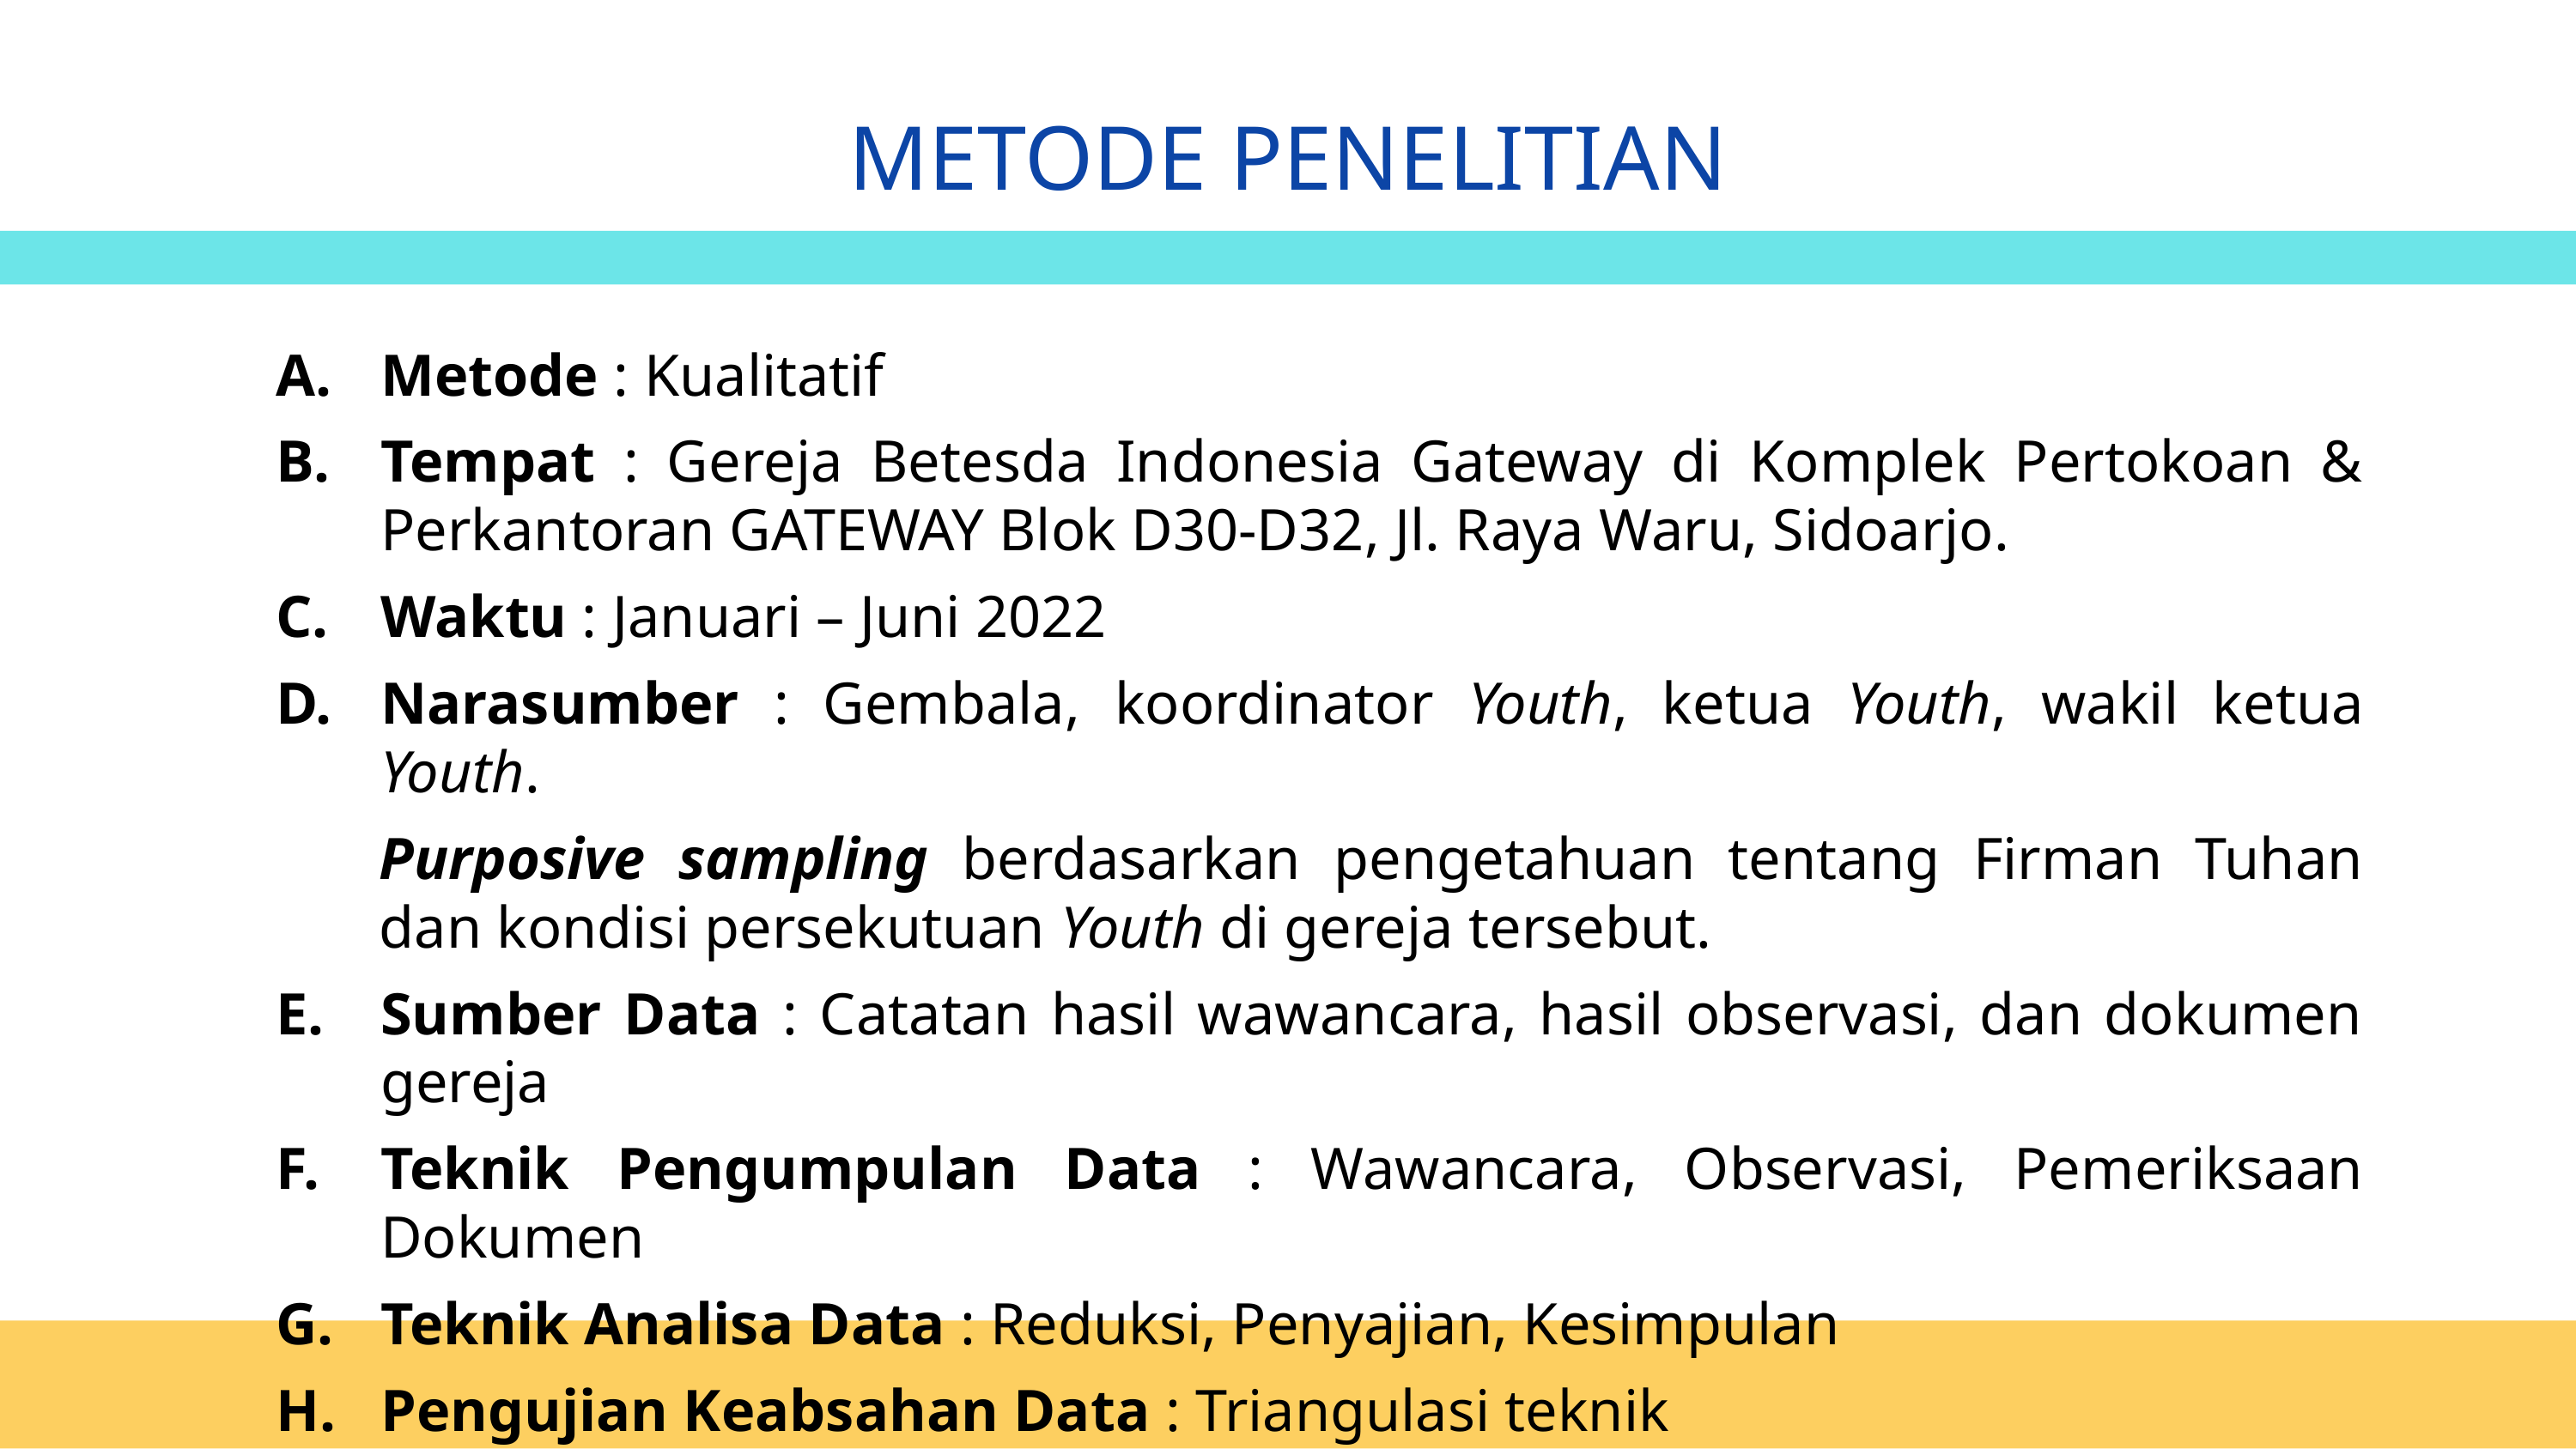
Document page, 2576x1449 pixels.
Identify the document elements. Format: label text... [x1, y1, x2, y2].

text_box [0, 1320, 211, 1449]
text_box METODE PENELITIAN [162, 101, 2413, 209]
text_box Metode : Kualitatif Tempat : Gereja Betesda Indonesia Gateway di Komplek Pertokoan & Perkantoran GATEWAY Blok D30-D32, Jl. Raya Waru, Sidoarjo. Waktu : Januari – Juni 2022 Narasumber : Gembala, koordinator Youth, ketua Youth, wakil ketua Youth. Purposive sampling berdasarkan pengetahuan tentang Firman Tuhan dan kondisi persekutuan Youth di gereja tersebut. Sumber Data : Catatan hasil wawancara, hasil observasi, dan dokumen gereja Teknik Pengumpulan Data : Wawancara, Observasi, Pemeriksaan Dokumen Teknik Analisa Data : Reduksi, Penyajian, Kesimpulan Pengujian Keabsahan Data : Triangulasi teknik [211, 338, 2365, 1449]
text_box [2365, 1320, 2576, 1449]
text_box [0, 230, 2576, 285]
